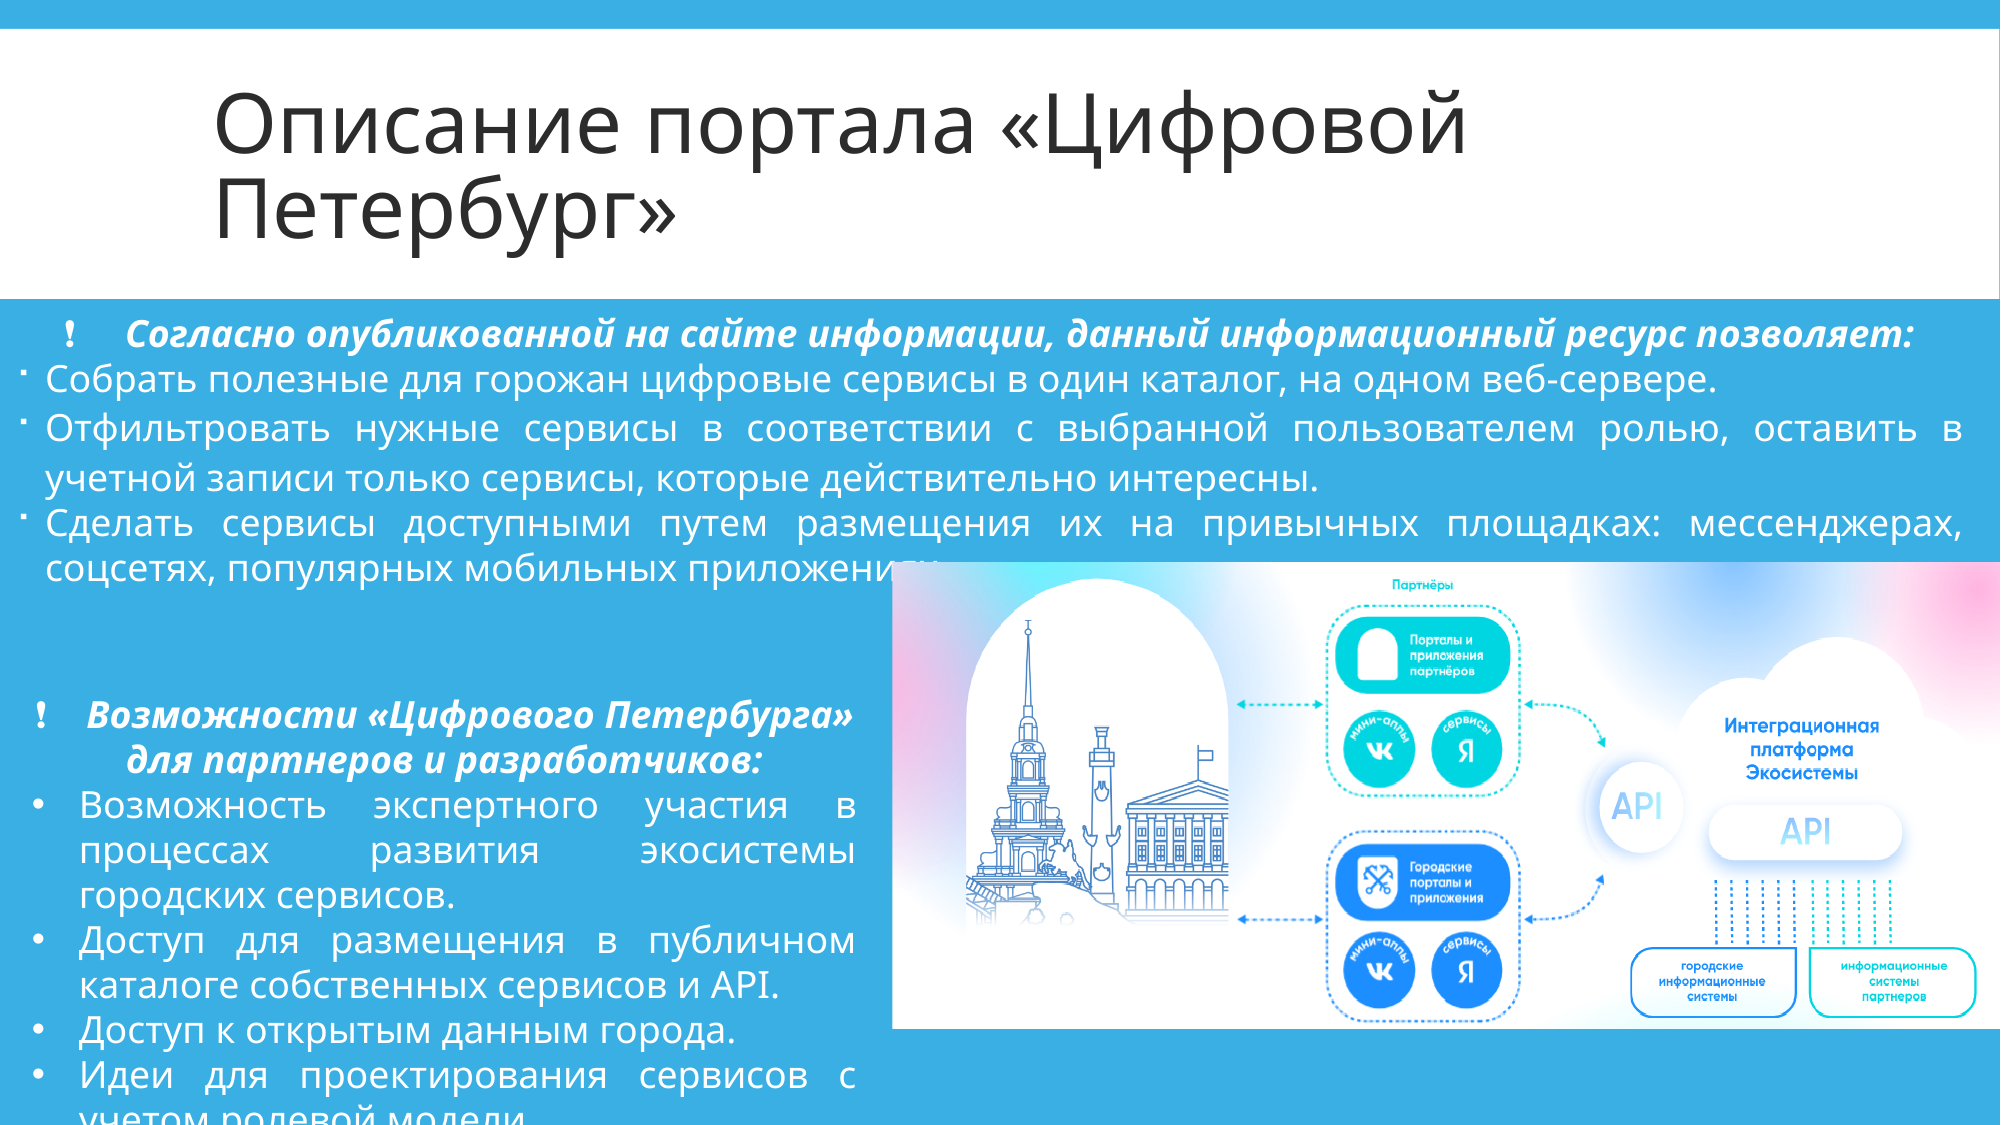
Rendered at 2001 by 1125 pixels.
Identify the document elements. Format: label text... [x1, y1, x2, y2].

title Описание портала «Цифровой Петербург» [197, 46, 1803, 295]
text_box ❗ Возможности «Цифрового Петербурга» для партнеров и разработчиков: Возможность экспертного участия в процессах развития экосистемы городских сервисов. Доступ для размещения в публичном каталоге собственных сервисов и API. Доступ к открытым данным города. Идеи для проектирования сервисов с учетом ролевой модели. [17, 683, 872, 1125]
picture [892, 562, 2000, 1029]
list ❗ Согласно опубликованной на сайте информации, данный информационный ресурс позволяет: Собрать полезные для горожан цифровые сервисы в один каталог, на одном веб-сервере. Отфильтровать нужные сервисы в соответствии с выбранной пользователем ролью, оставить в учетной записи только сервисы, которые действительно интересны. Сделать сервисы доступными путем размещения их на привычных площадках: мессенджерах, соцсетях, популярных мобильных приложениях. [0, 302, 1980, 616]
